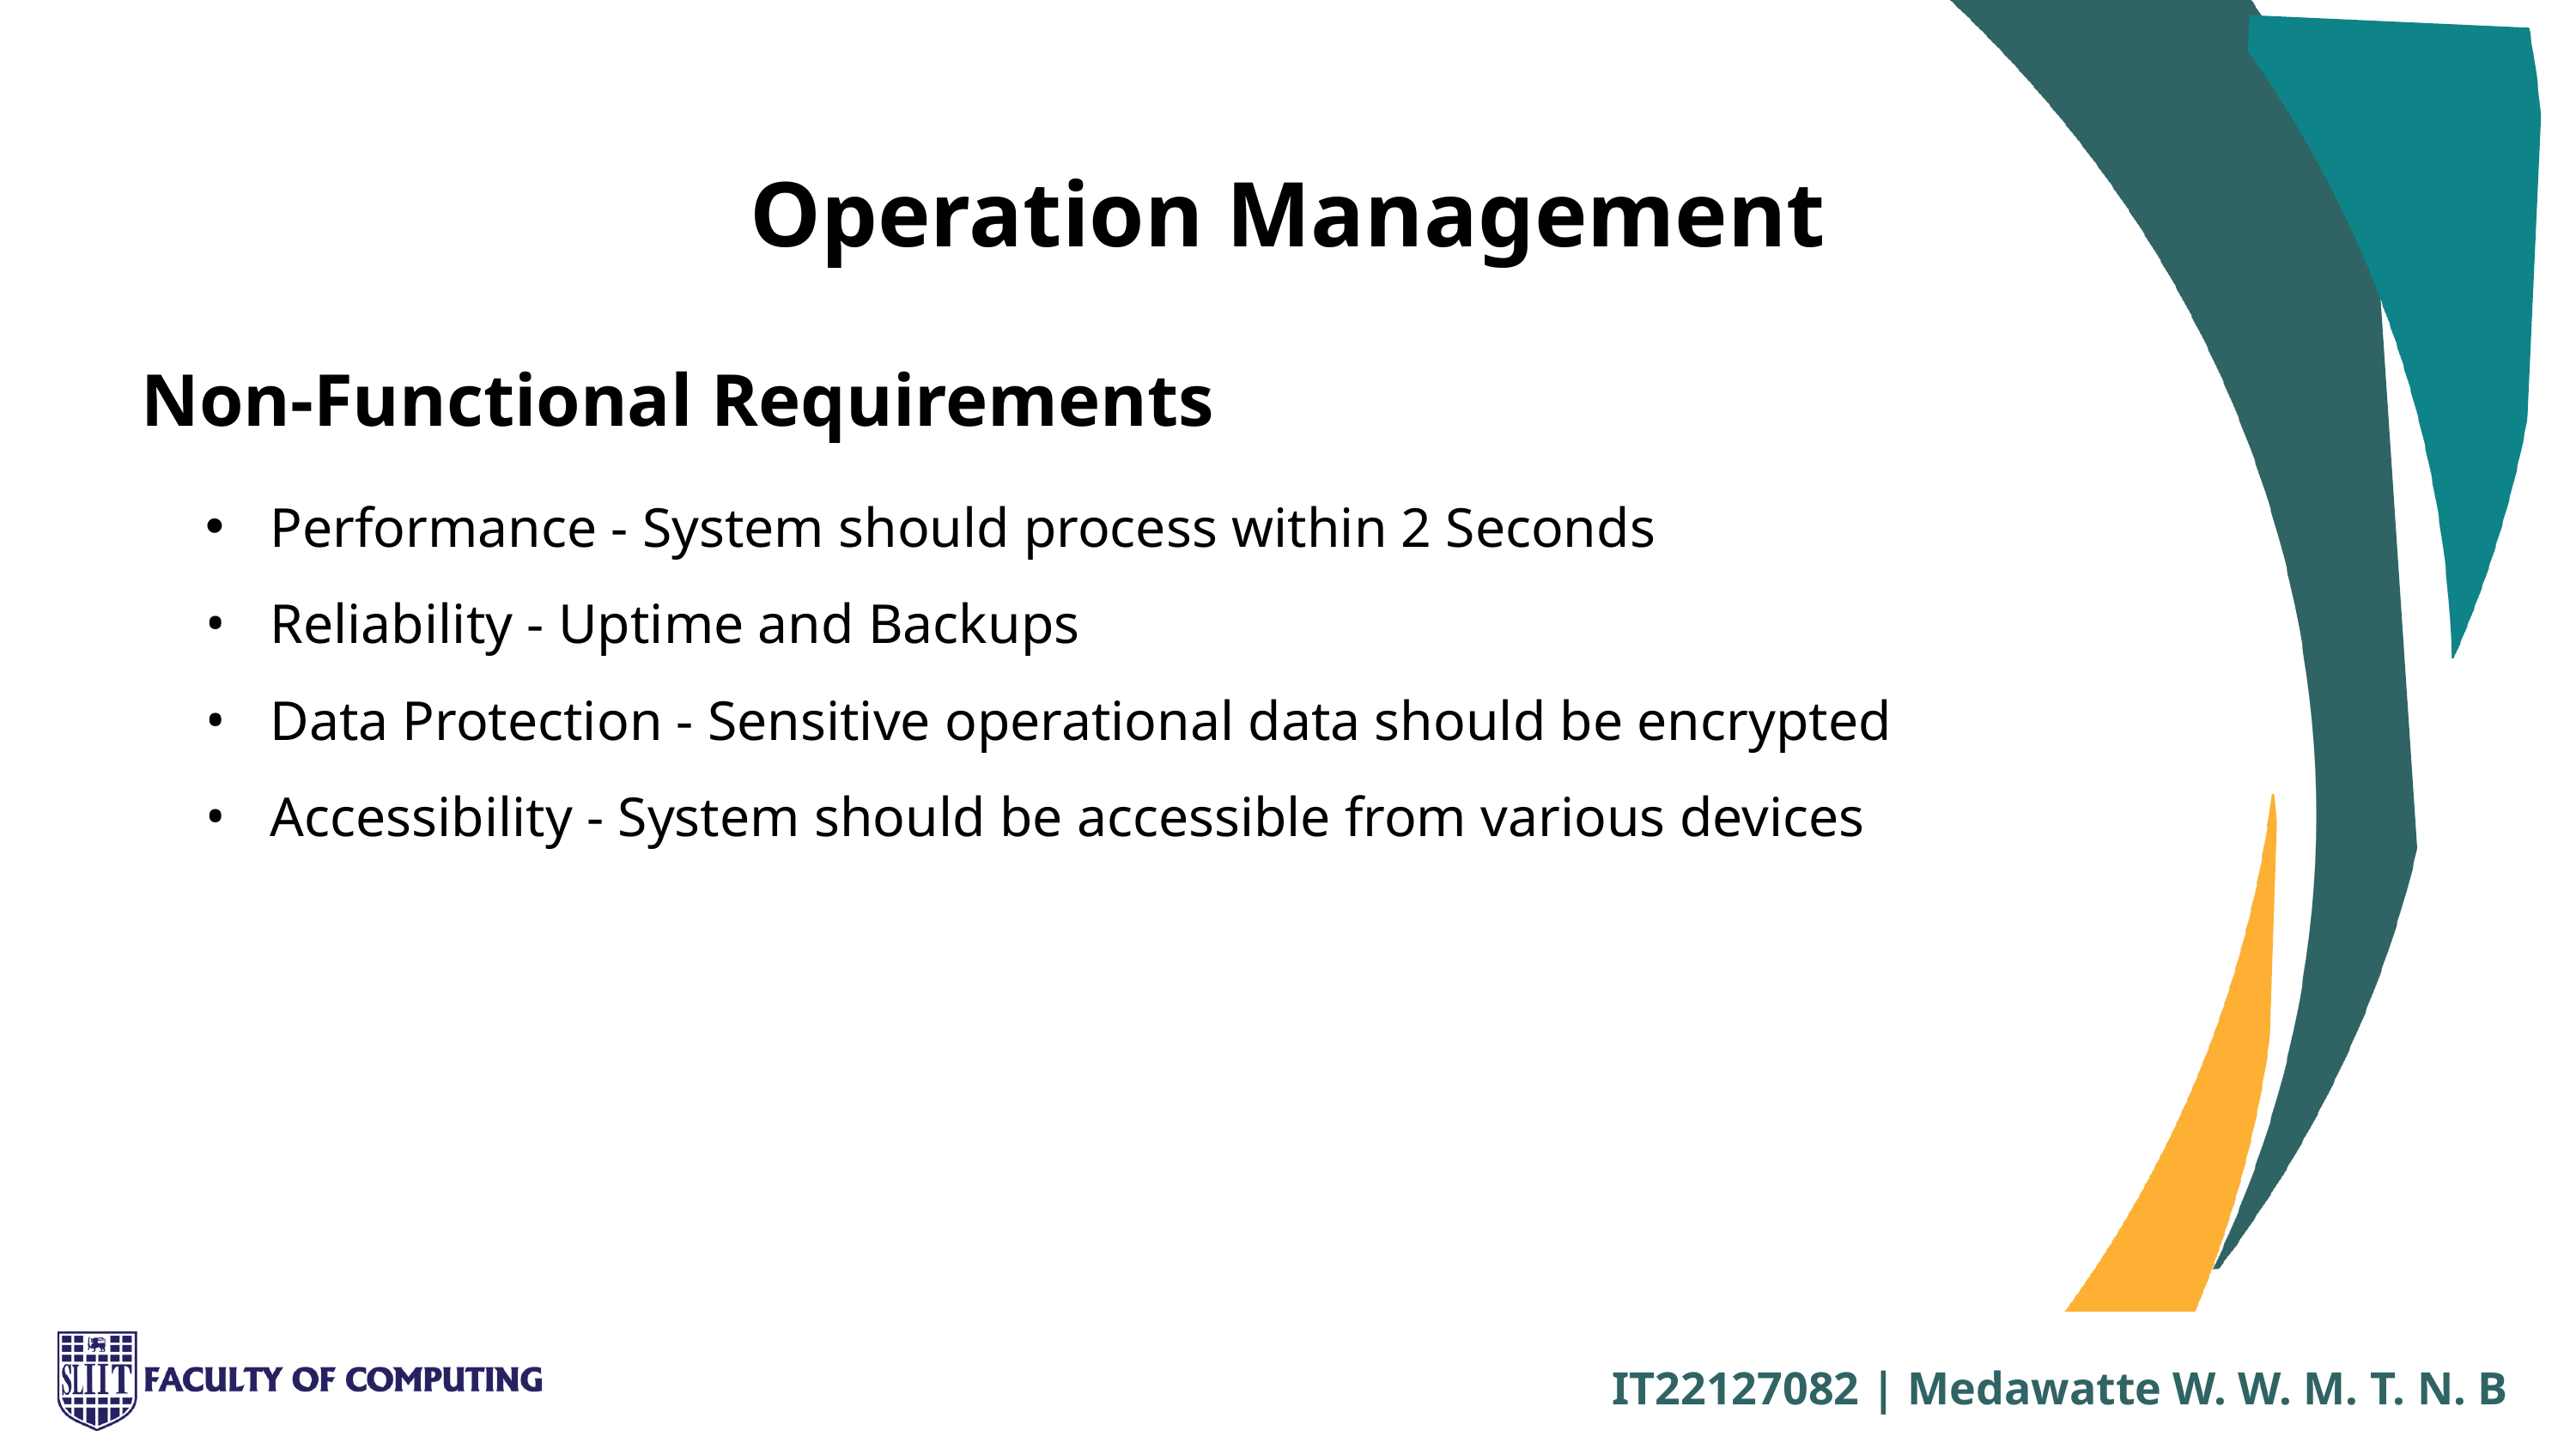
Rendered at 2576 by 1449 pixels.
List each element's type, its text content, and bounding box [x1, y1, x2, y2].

text_box Non-Functional Requirements [141, 343, 1826, 440]
text_box Performance - System should process within 2 Seconds Reliability - Uptime and Backups Data Protection - Sensitive operational data should be encrypted Accessibility - System should be accessible from various devices [141, 461, 1826, 847]
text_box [1829, 0, 2546, 1311]
text_box Operation Management [556, 143, 1826, 265]
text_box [0, 1311, 2576, 1449]
